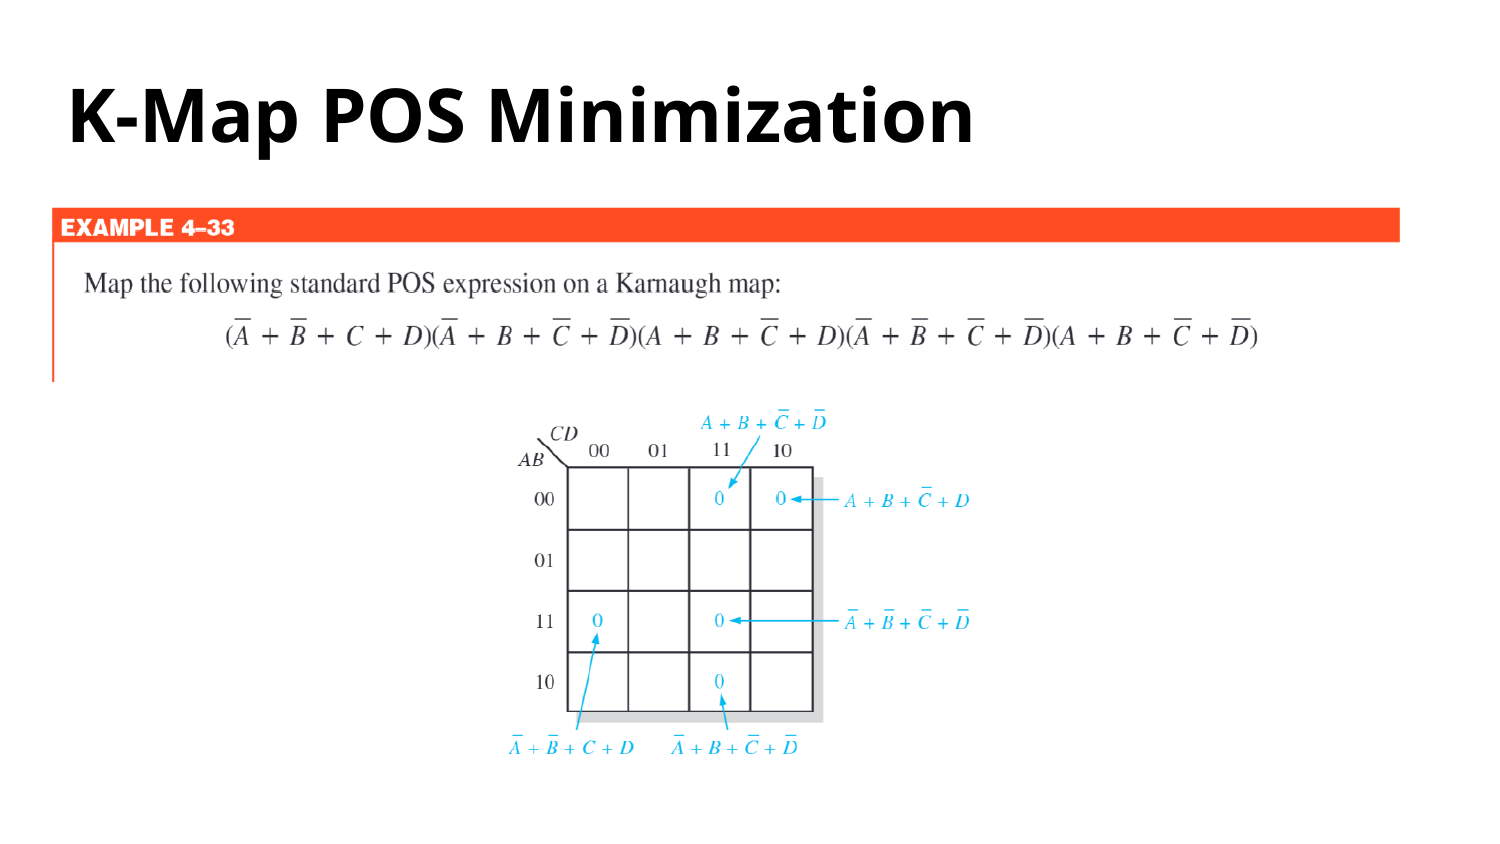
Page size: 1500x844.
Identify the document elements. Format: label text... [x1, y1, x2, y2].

title K-Map POS Minimization [51, 48, 1449, 180]
picture [40, 201, 1450, 806]
